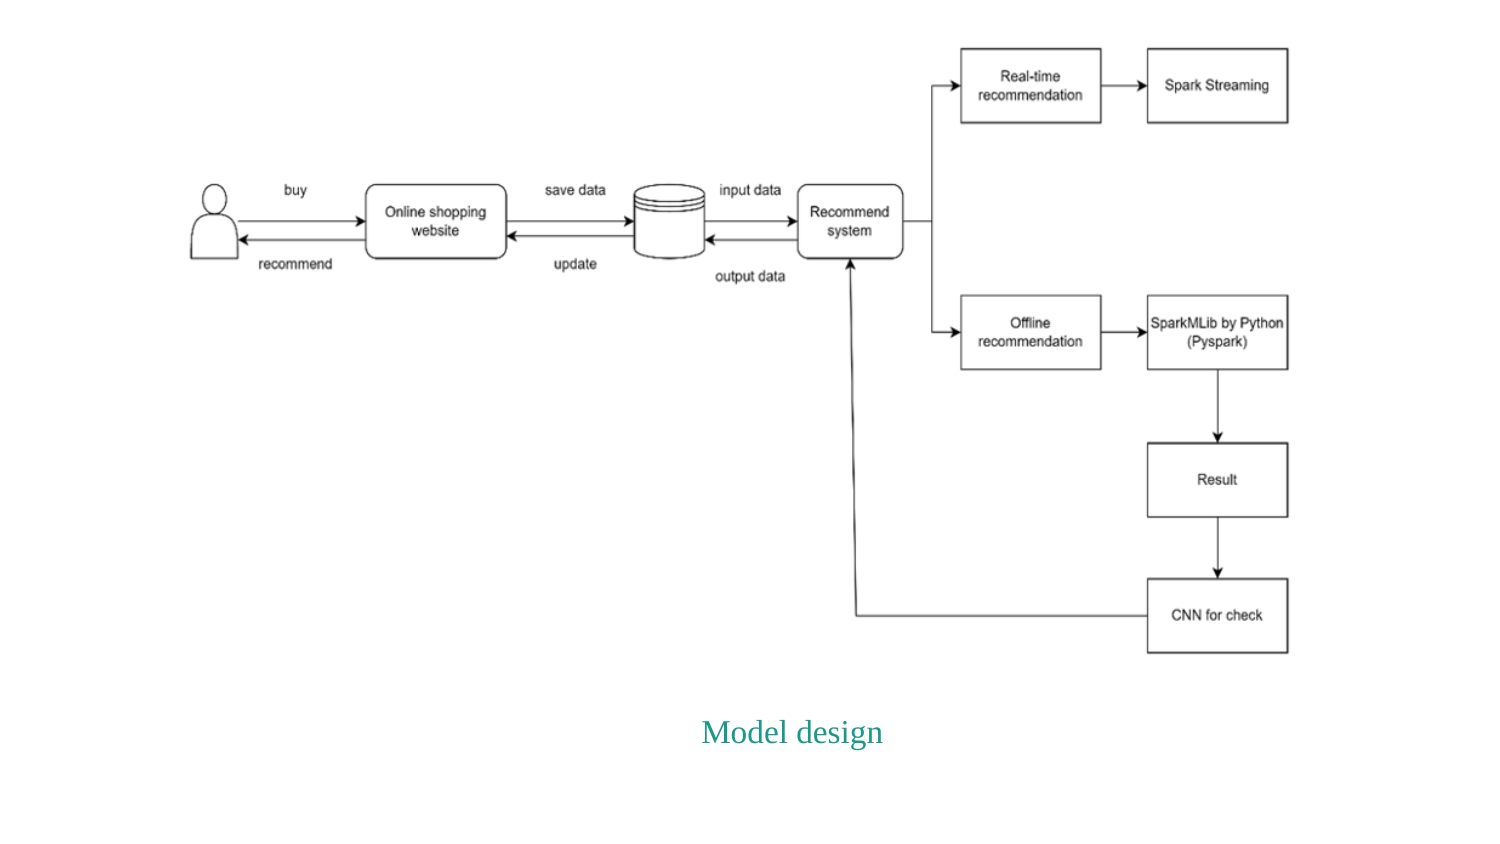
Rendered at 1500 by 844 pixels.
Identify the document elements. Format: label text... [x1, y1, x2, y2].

text_box Model design [686, 695, 1179, 766]
picture [179, 36, 1300, 667]
